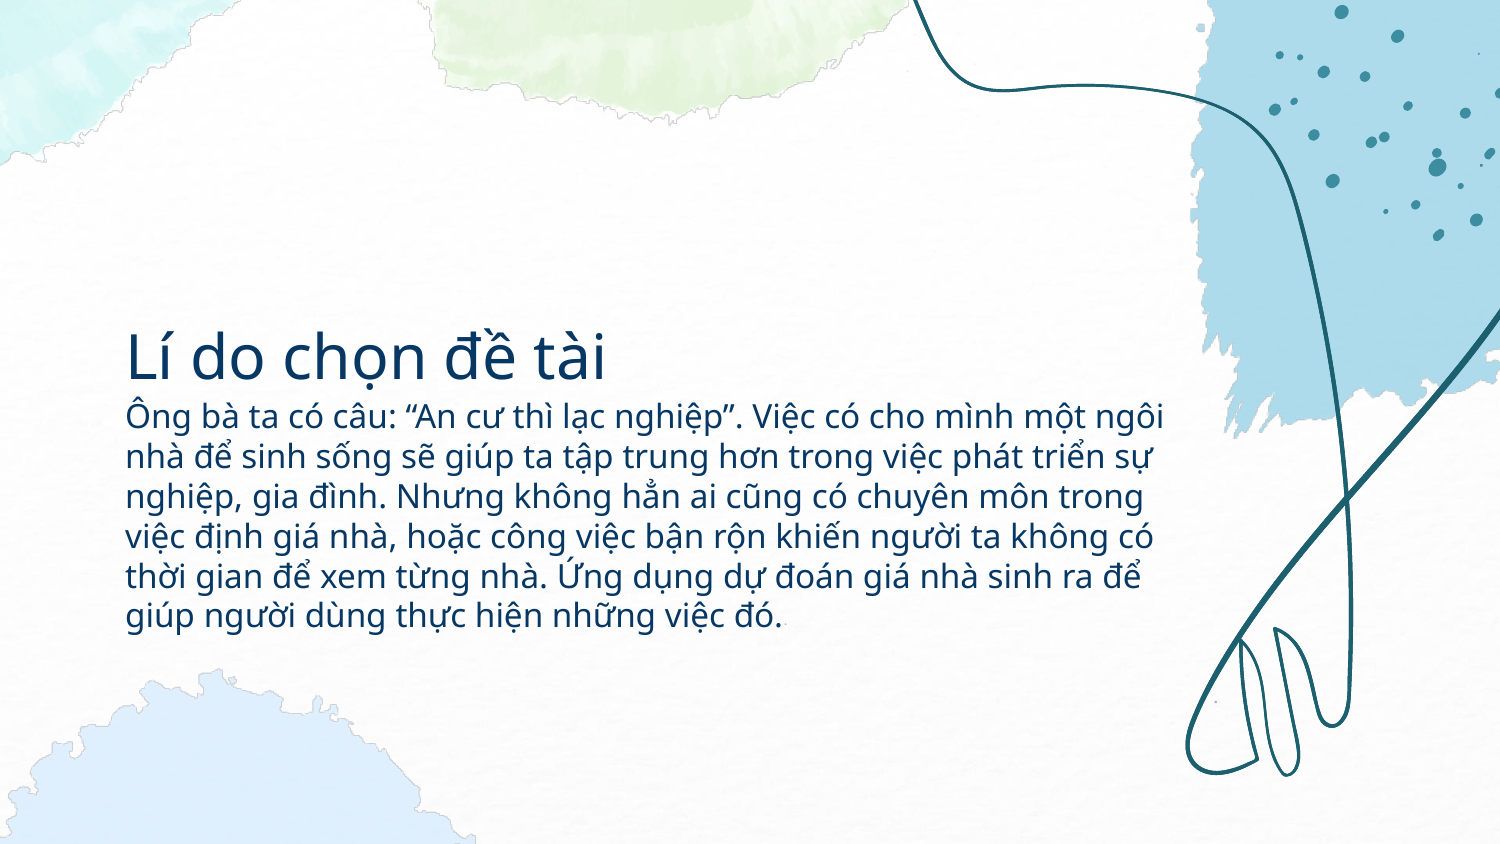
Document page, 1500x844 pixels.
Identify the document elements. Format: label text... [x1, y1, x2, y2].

picture [1191, 0, 1500, 490]
text_box [913, 0, 1500, 777]
title Lí do chọn đề tài [110, 307, 652, 402]
picture [1242, 507, 1348, 773]
picture [918, 0, 1190, 95]
picture [1190, 644, 1255, 770]
subtitle Ông bà ta có câu: “An cư thì lạc nghiệp”. Việc có cho mình một ngôi nhà để sinh sống sẽ giúp ta tập trung hơn trong việc phát triển sự nghiệp, gia đình. Nhưng không hẳn ai cũng có chuyên môn trong việc định giá nhà, hoặc công việc bận rộn khiến người ta không có thời gian để xem từng nhà. Ứng dụng dự đoán giá nhà sinh ra để giúp người dùng thực hiện những việc đó. [110, 419, 1183, 611]
picture [0, 0, 1500, 844]
